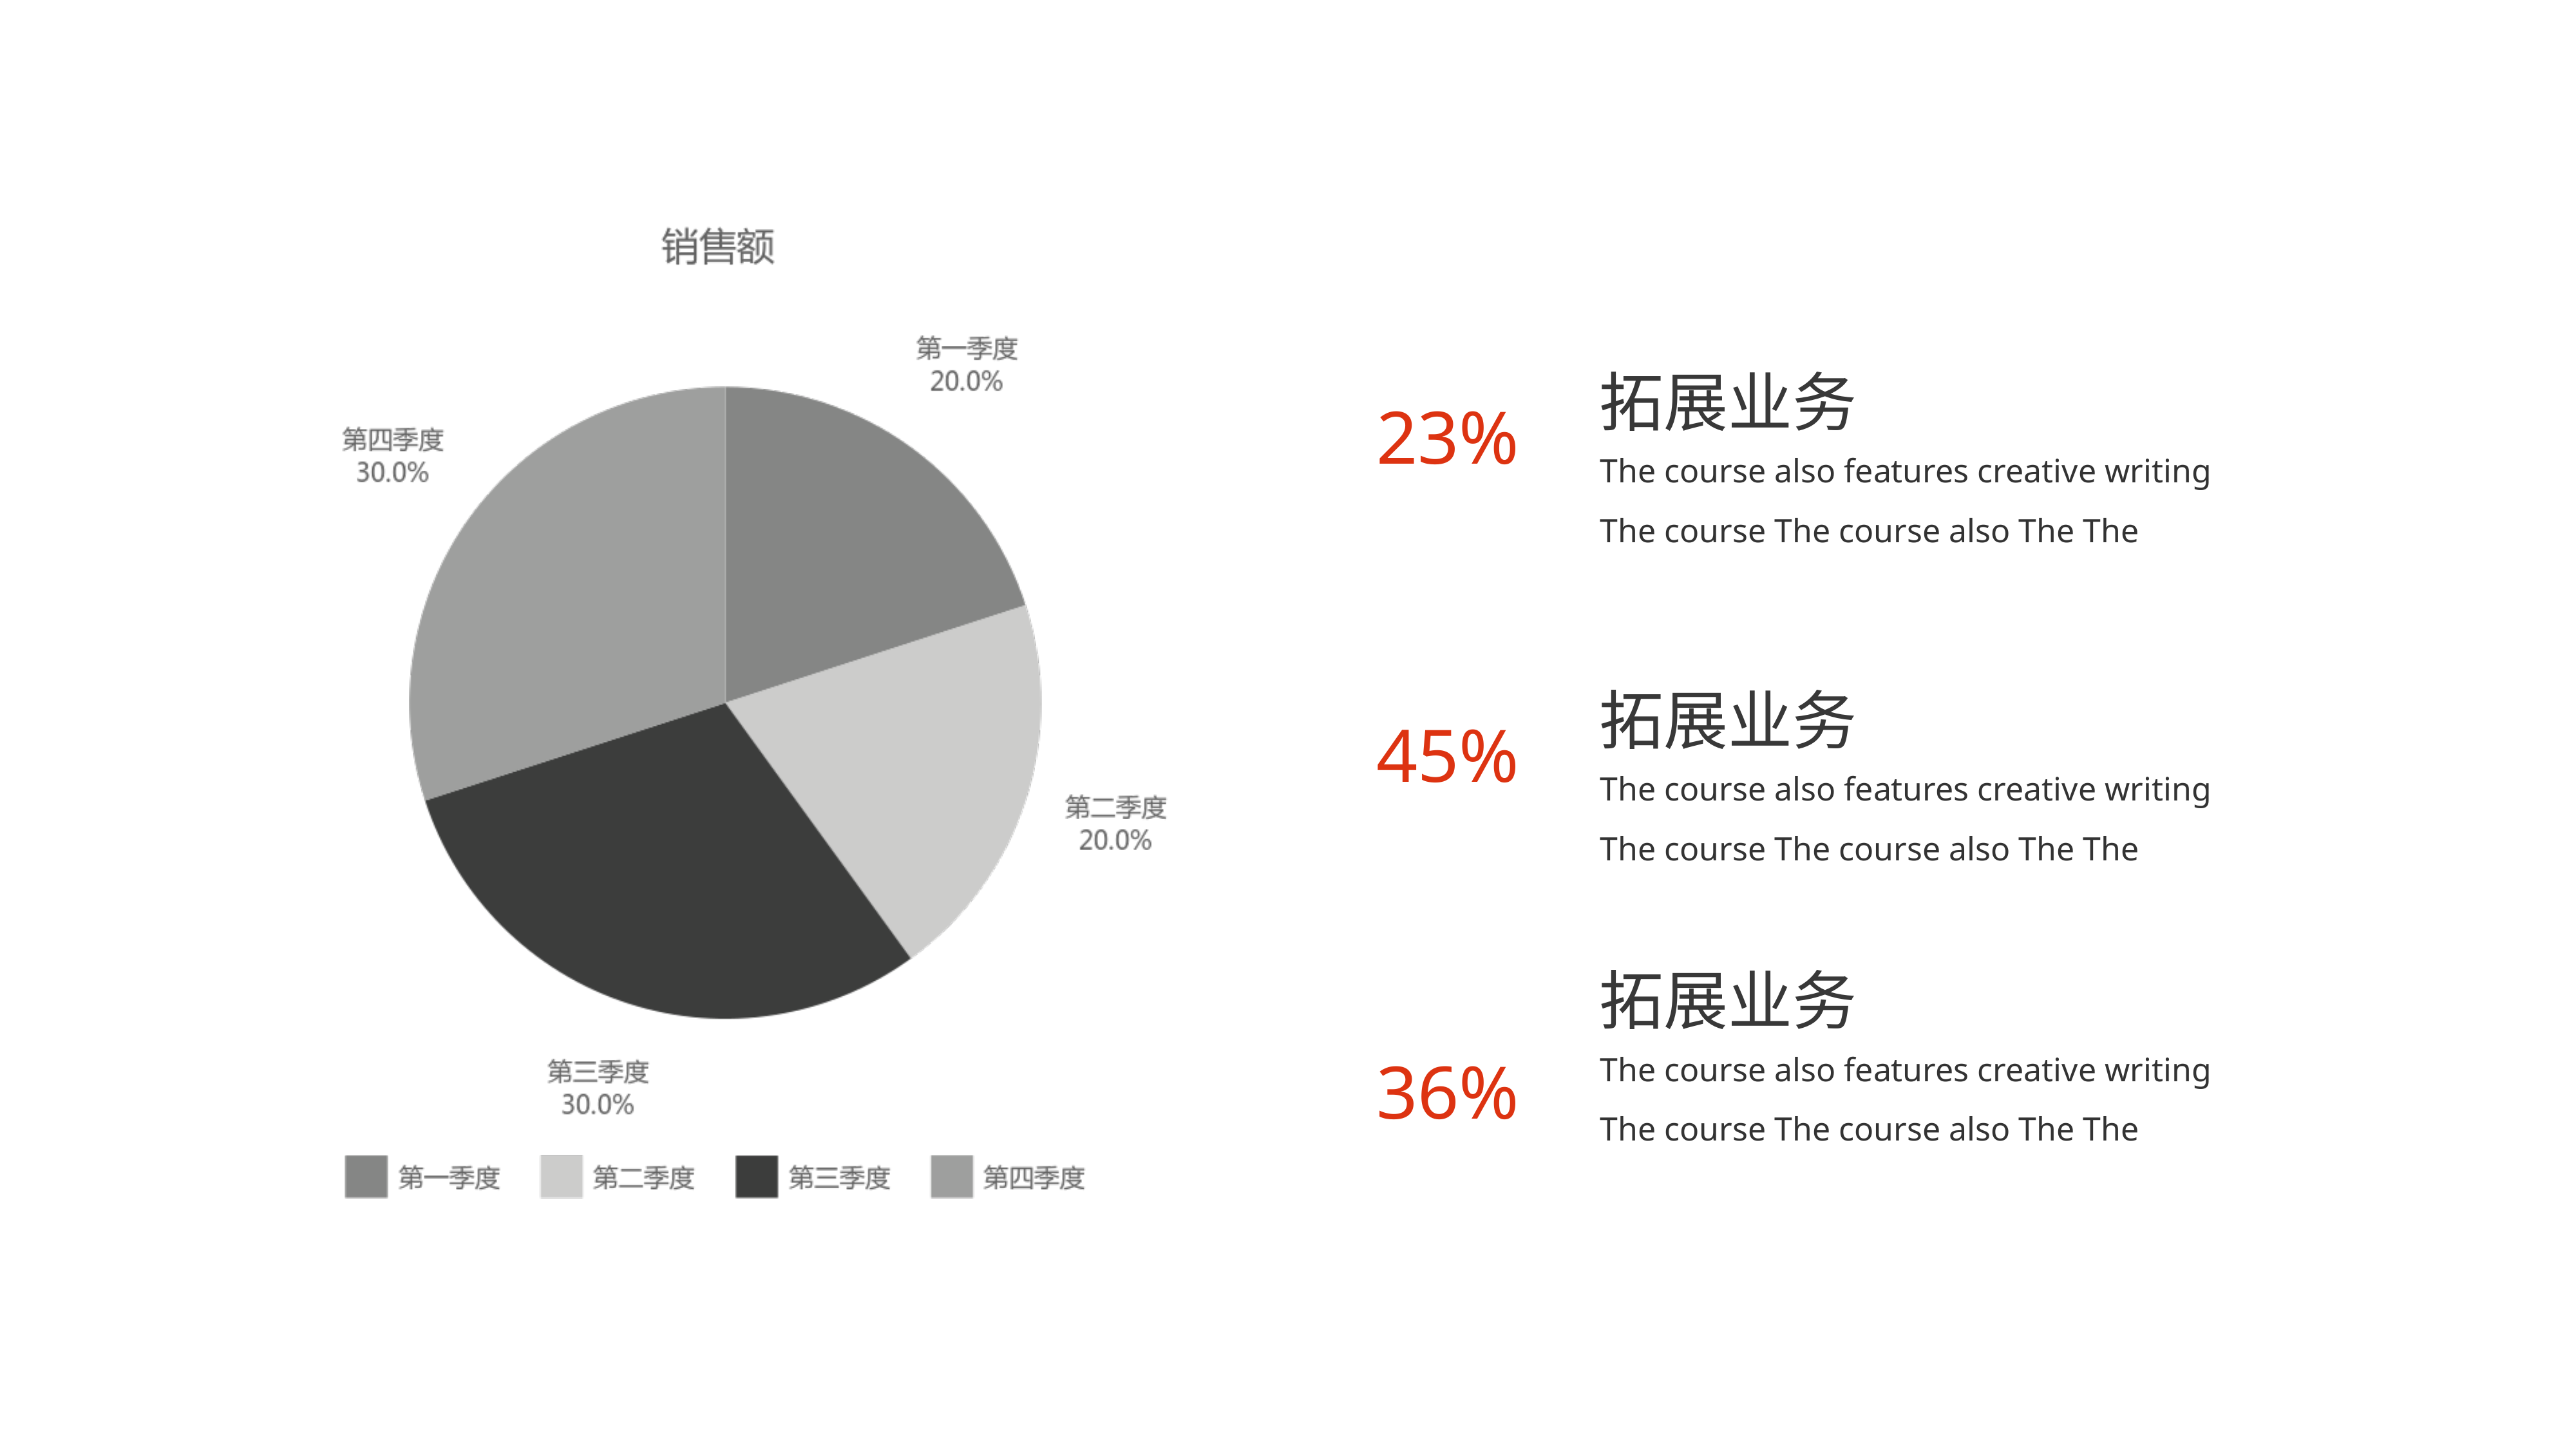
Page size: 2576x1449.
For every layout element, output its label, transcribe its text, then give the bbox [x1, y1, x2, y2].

title 拓展业务 [1599, 679, 1882, 741]
title The course also features creative writing The course The course also The The [1600, 748, 2216, 835]
picture [209, 198, 1264, 1251]
title 23% [1376, 392, 1600, 448]
title 45% [1376, 710, 1600, 766]
title The course also features creative writing The course The course also The The [1600, 430, 2216, 516]
title The course also features creative writing The course The course also The The [1600, 1028, 2216, 1115]
title 拓展业务 [1599, 361, 1882, 422]
title 拓展业务 [1599, 960, 1882, 1021]
title 36% [1376, 1046, 1600, 1103]
